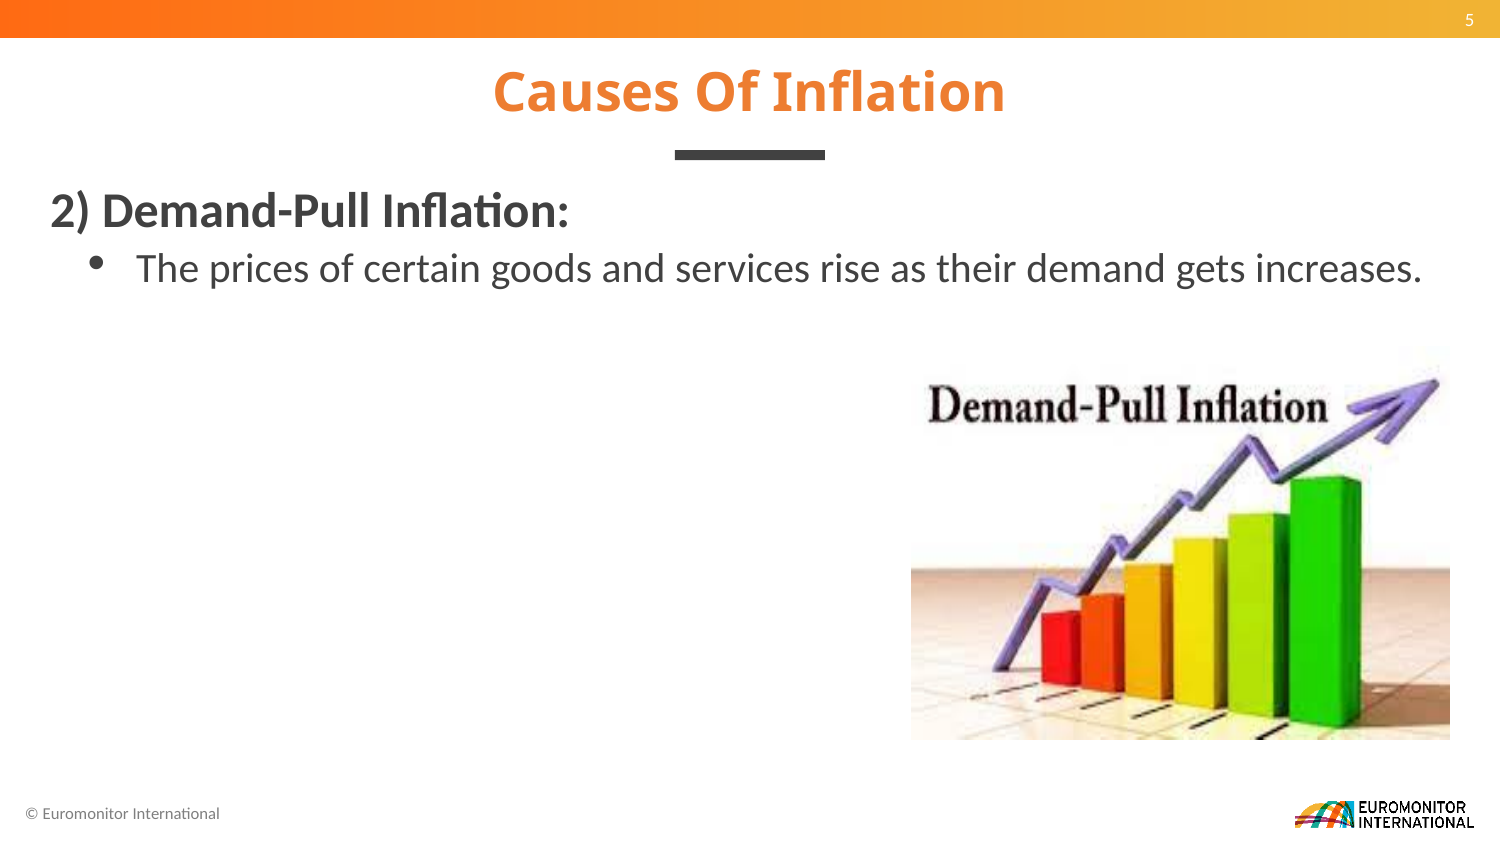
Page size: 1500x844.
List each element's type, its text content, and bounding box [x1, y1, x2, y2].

list 2) Demand-Pull Inflation: The prices of certain goods and services rise as their demand gets increases. [50, 196, 1450, 779]
picture [1295, 801, 1474, 828]
picture [910, 346, 1451, 740]
title Causes Of Inflation [350, 56, 1150, 132]
